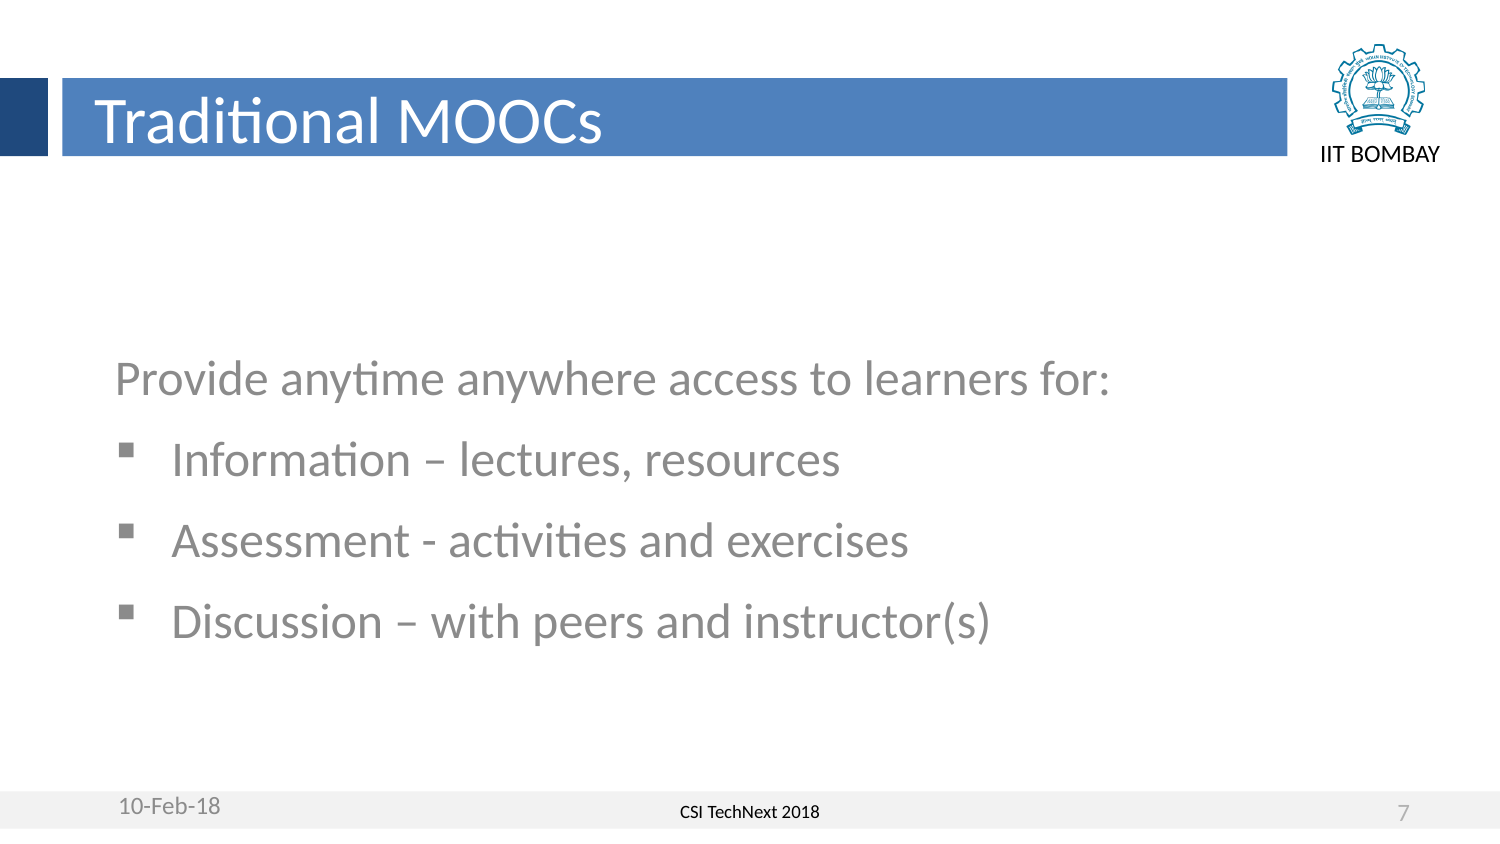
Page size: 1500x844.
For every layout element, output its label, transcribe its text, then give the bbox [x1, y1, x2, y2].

picture [1332, 44, 1425, 135]
slide_number 7 [1332, 789, 1425, 835]
list Provide anytime anywhere access to learners for: Information – lectures, resources Assessment - activities and exercises Discussion – with peers and instructor(s) [83, 221, 1288, 772]
picture [1356, 126, 1401, 135]
slide_number 10-Feb-18 [103, 782, 441, 828]
list Traditional MOOCs [79, 78, 1250, 156]
